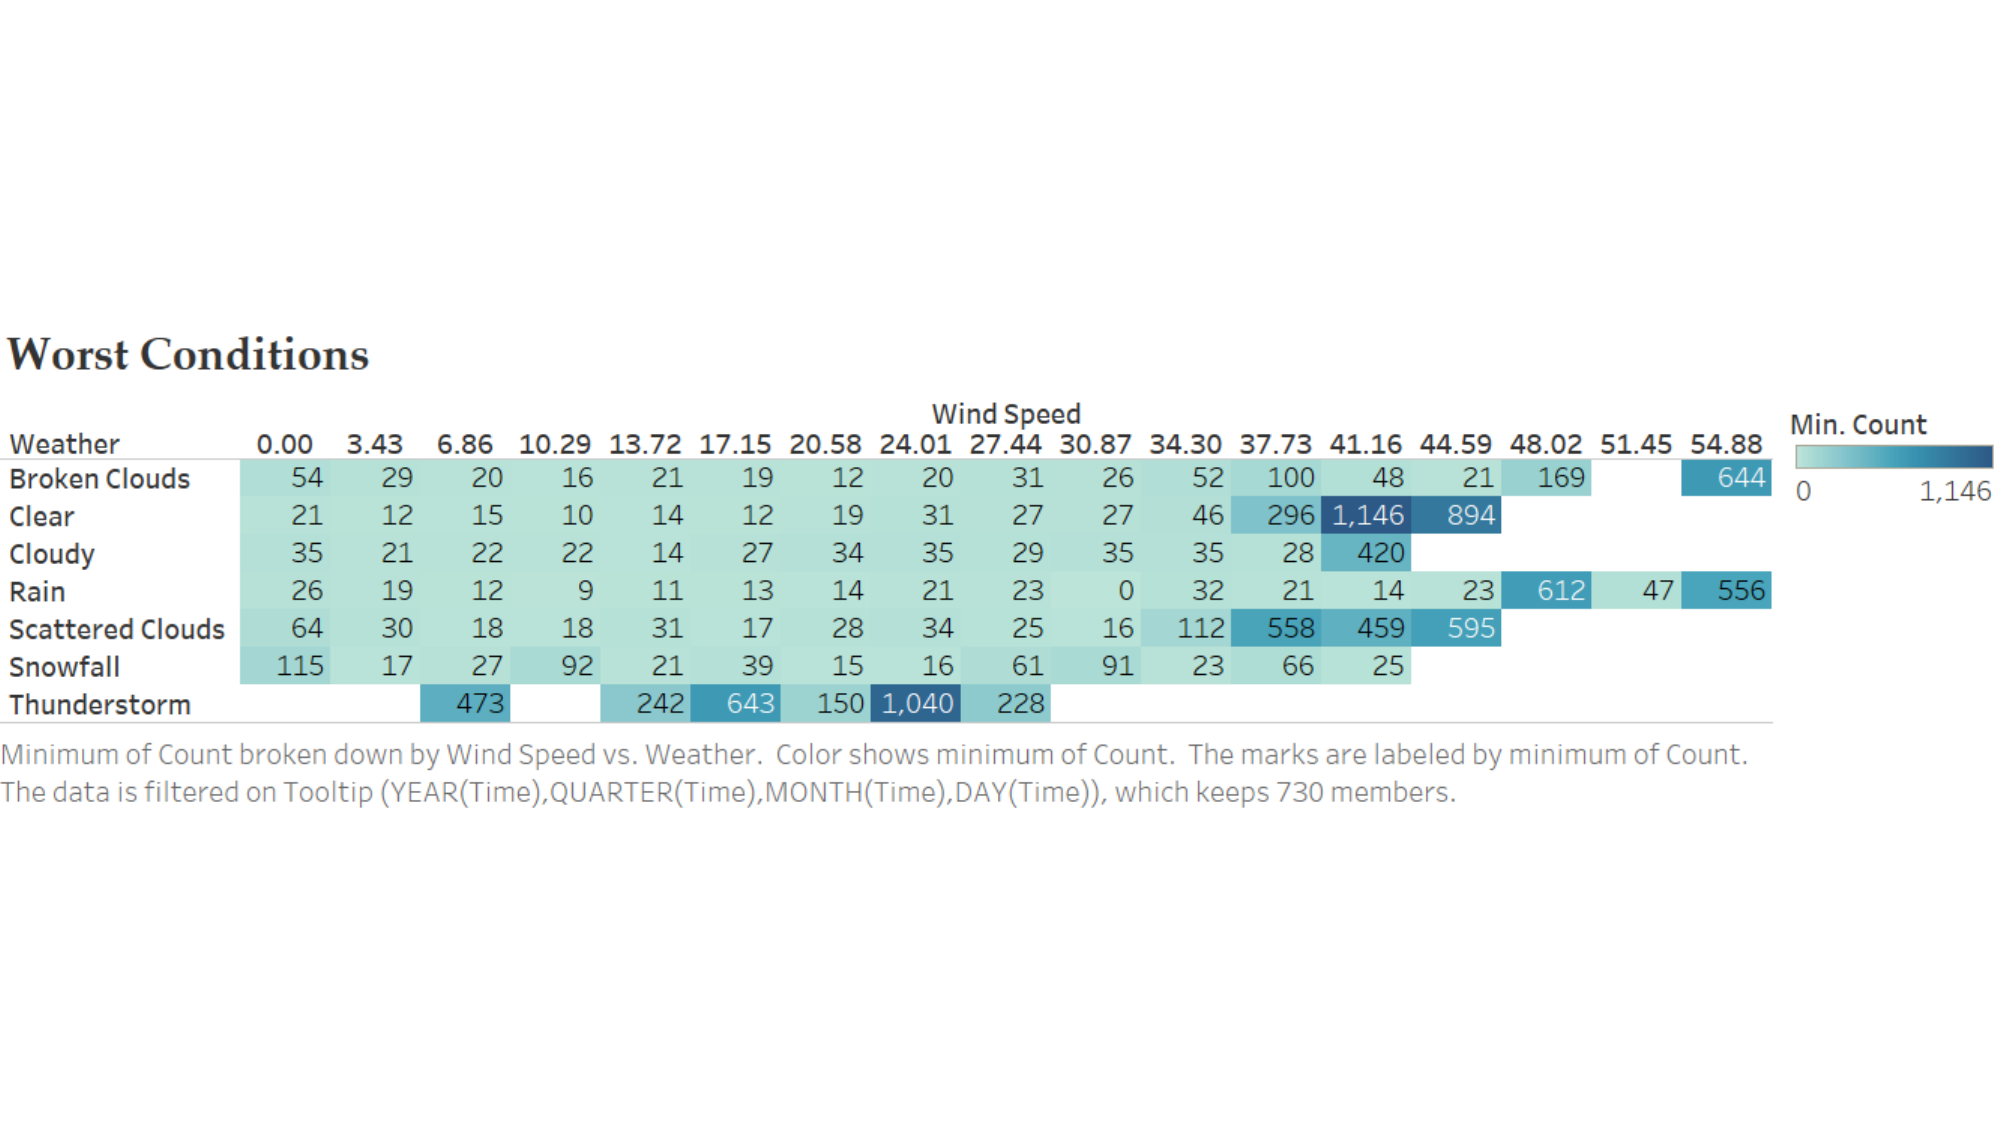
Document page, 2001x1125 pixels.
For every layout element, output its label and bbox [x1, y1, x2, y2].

picture [0, 314, 2000, 811]
